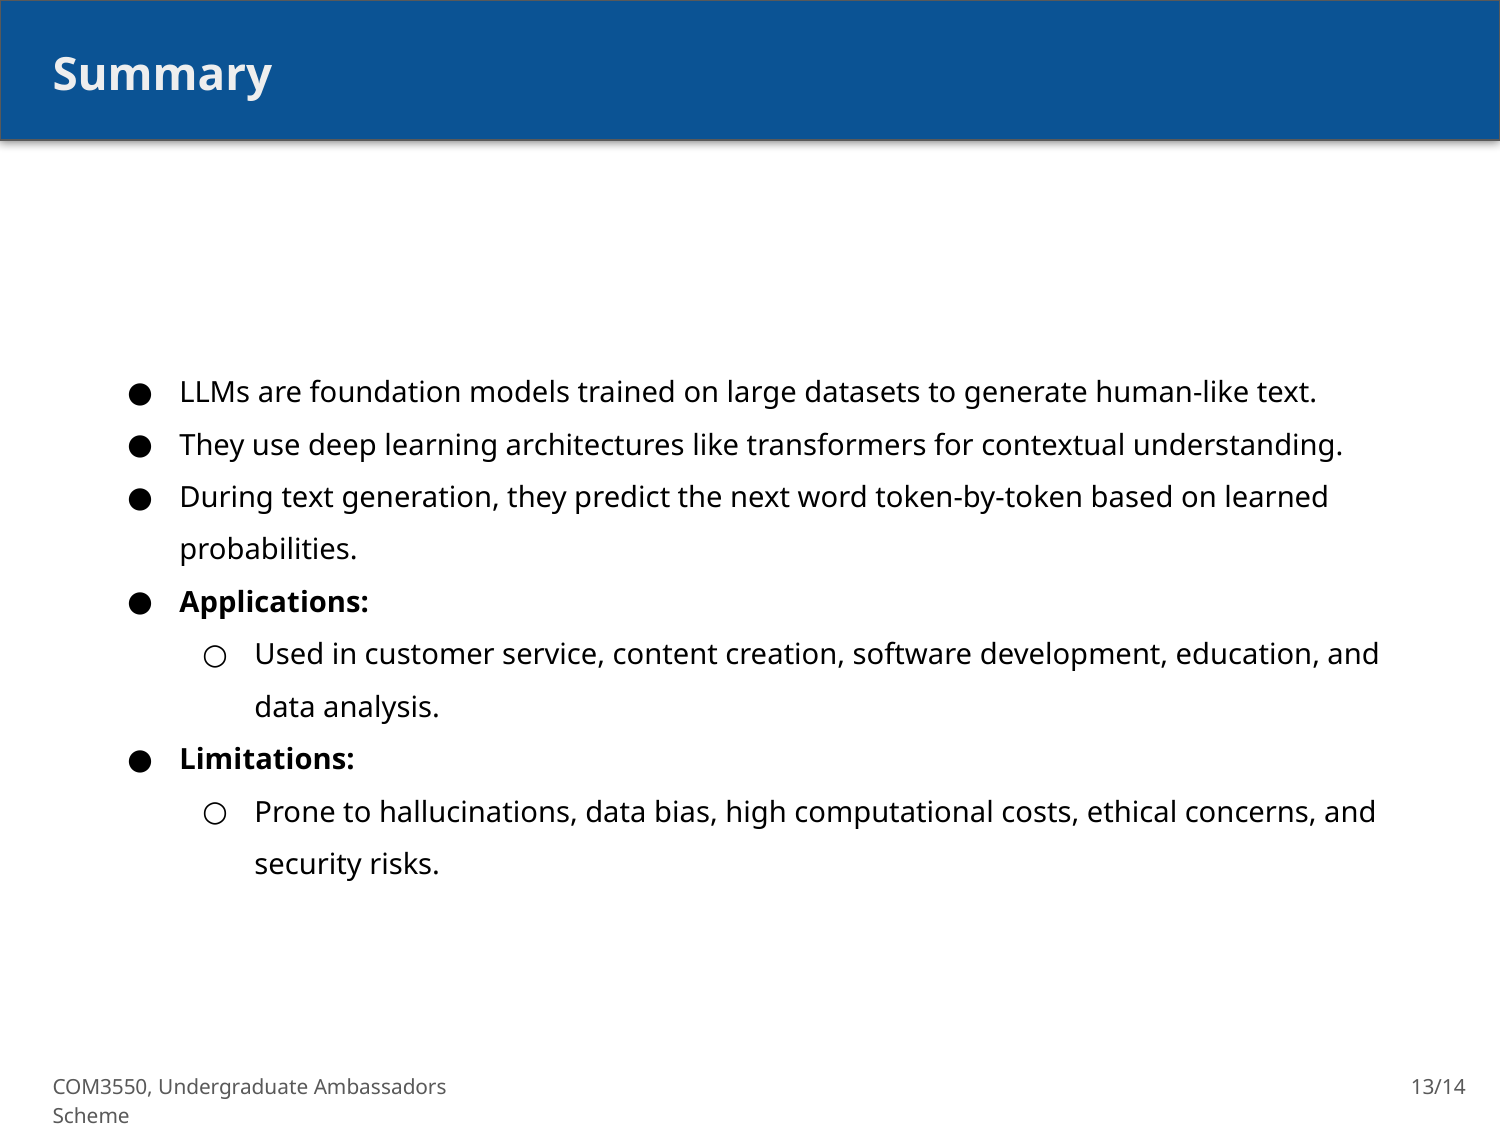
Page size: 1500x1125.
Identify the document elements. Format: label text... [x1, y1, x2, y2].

text_box COM3550, Undergraduate Ambassadors Scheme [37, 1054, 526, 1125]
text_box [0, 0, 1500, 140]
text_box 13/14 [1395, 1054, 1486, 1125]
text_box Summary [37, 29, 1466, 111]
text_box LLMs are foundation models trained on large datasets to generate human-like text. They use deep learning architectures like transformers for contextual understanding. During text generation, they predict the next word token-by-token based on learned probabilities. Applications: Used in customer service, content creation, software development, education, and data analysis. Limitations: Prone to hallucinations, data bias, high computational costs, ethical concerns, and security risks. [89, 253, 1396, 976]
